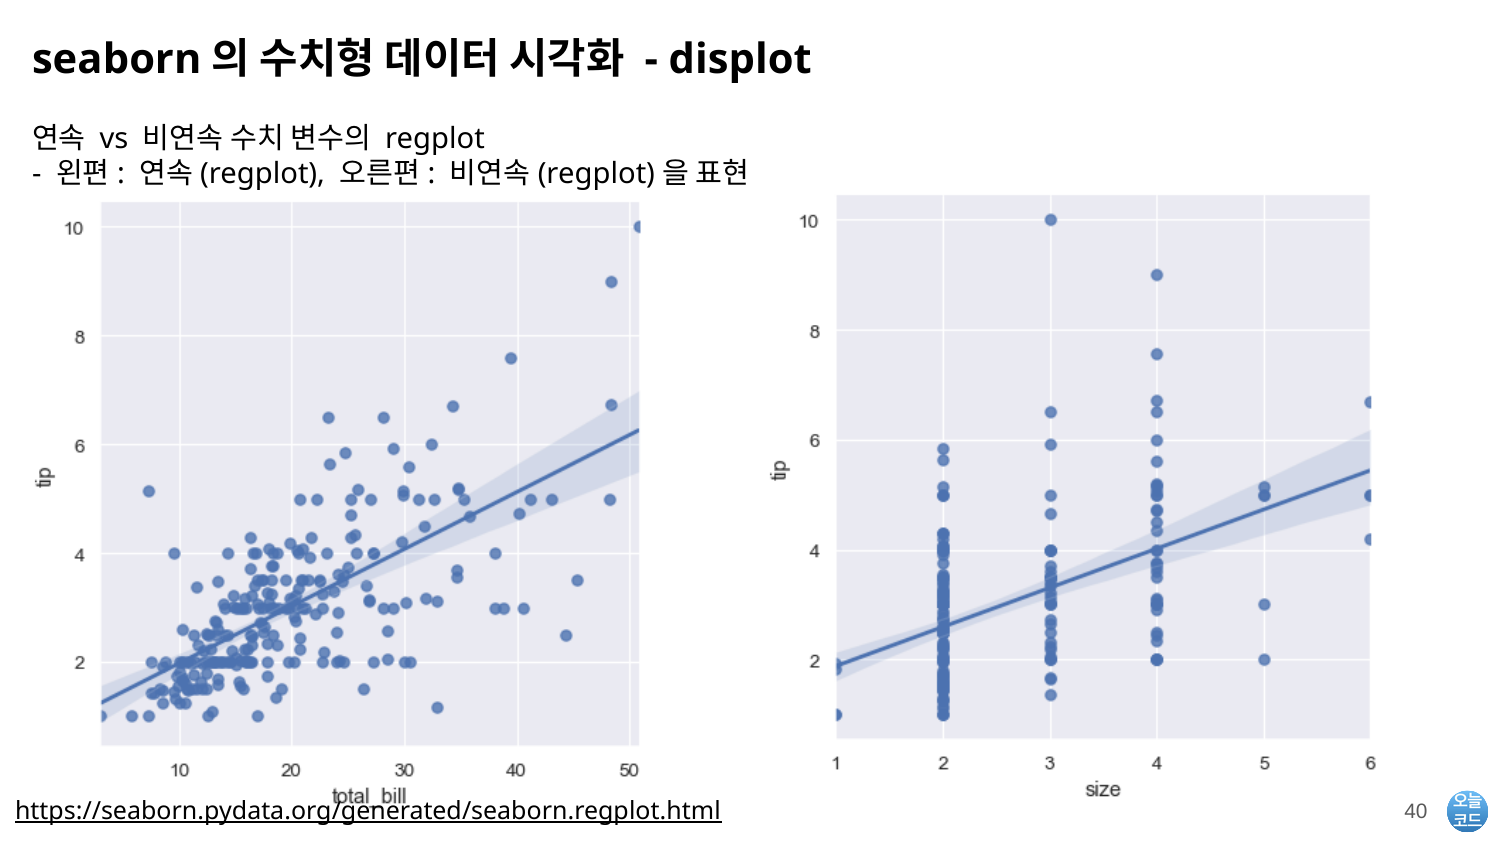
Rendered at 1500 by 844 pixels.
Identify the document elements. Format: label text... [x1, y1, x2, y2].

slide_number ‹#› [1352, 777, 1443, 842]
title https://seaborn.pydata.org/generated/seaborn.regplot.html [0, 779, 1399, 844]
title seaborn의 수치형 데이터 시각화 - displot [17, 10, 1483, 103]
title 연속 vs 비연속 수치 변수의 regplot - 왼편: 연속(regplot), 오른편: 비연속(regplot)을 표현 [17, 103, 1483, 777]
picture [758, 184, 1387, 812]
picture [1436, 778, 1500, 844]
picture [24, 191, 652, 819]
